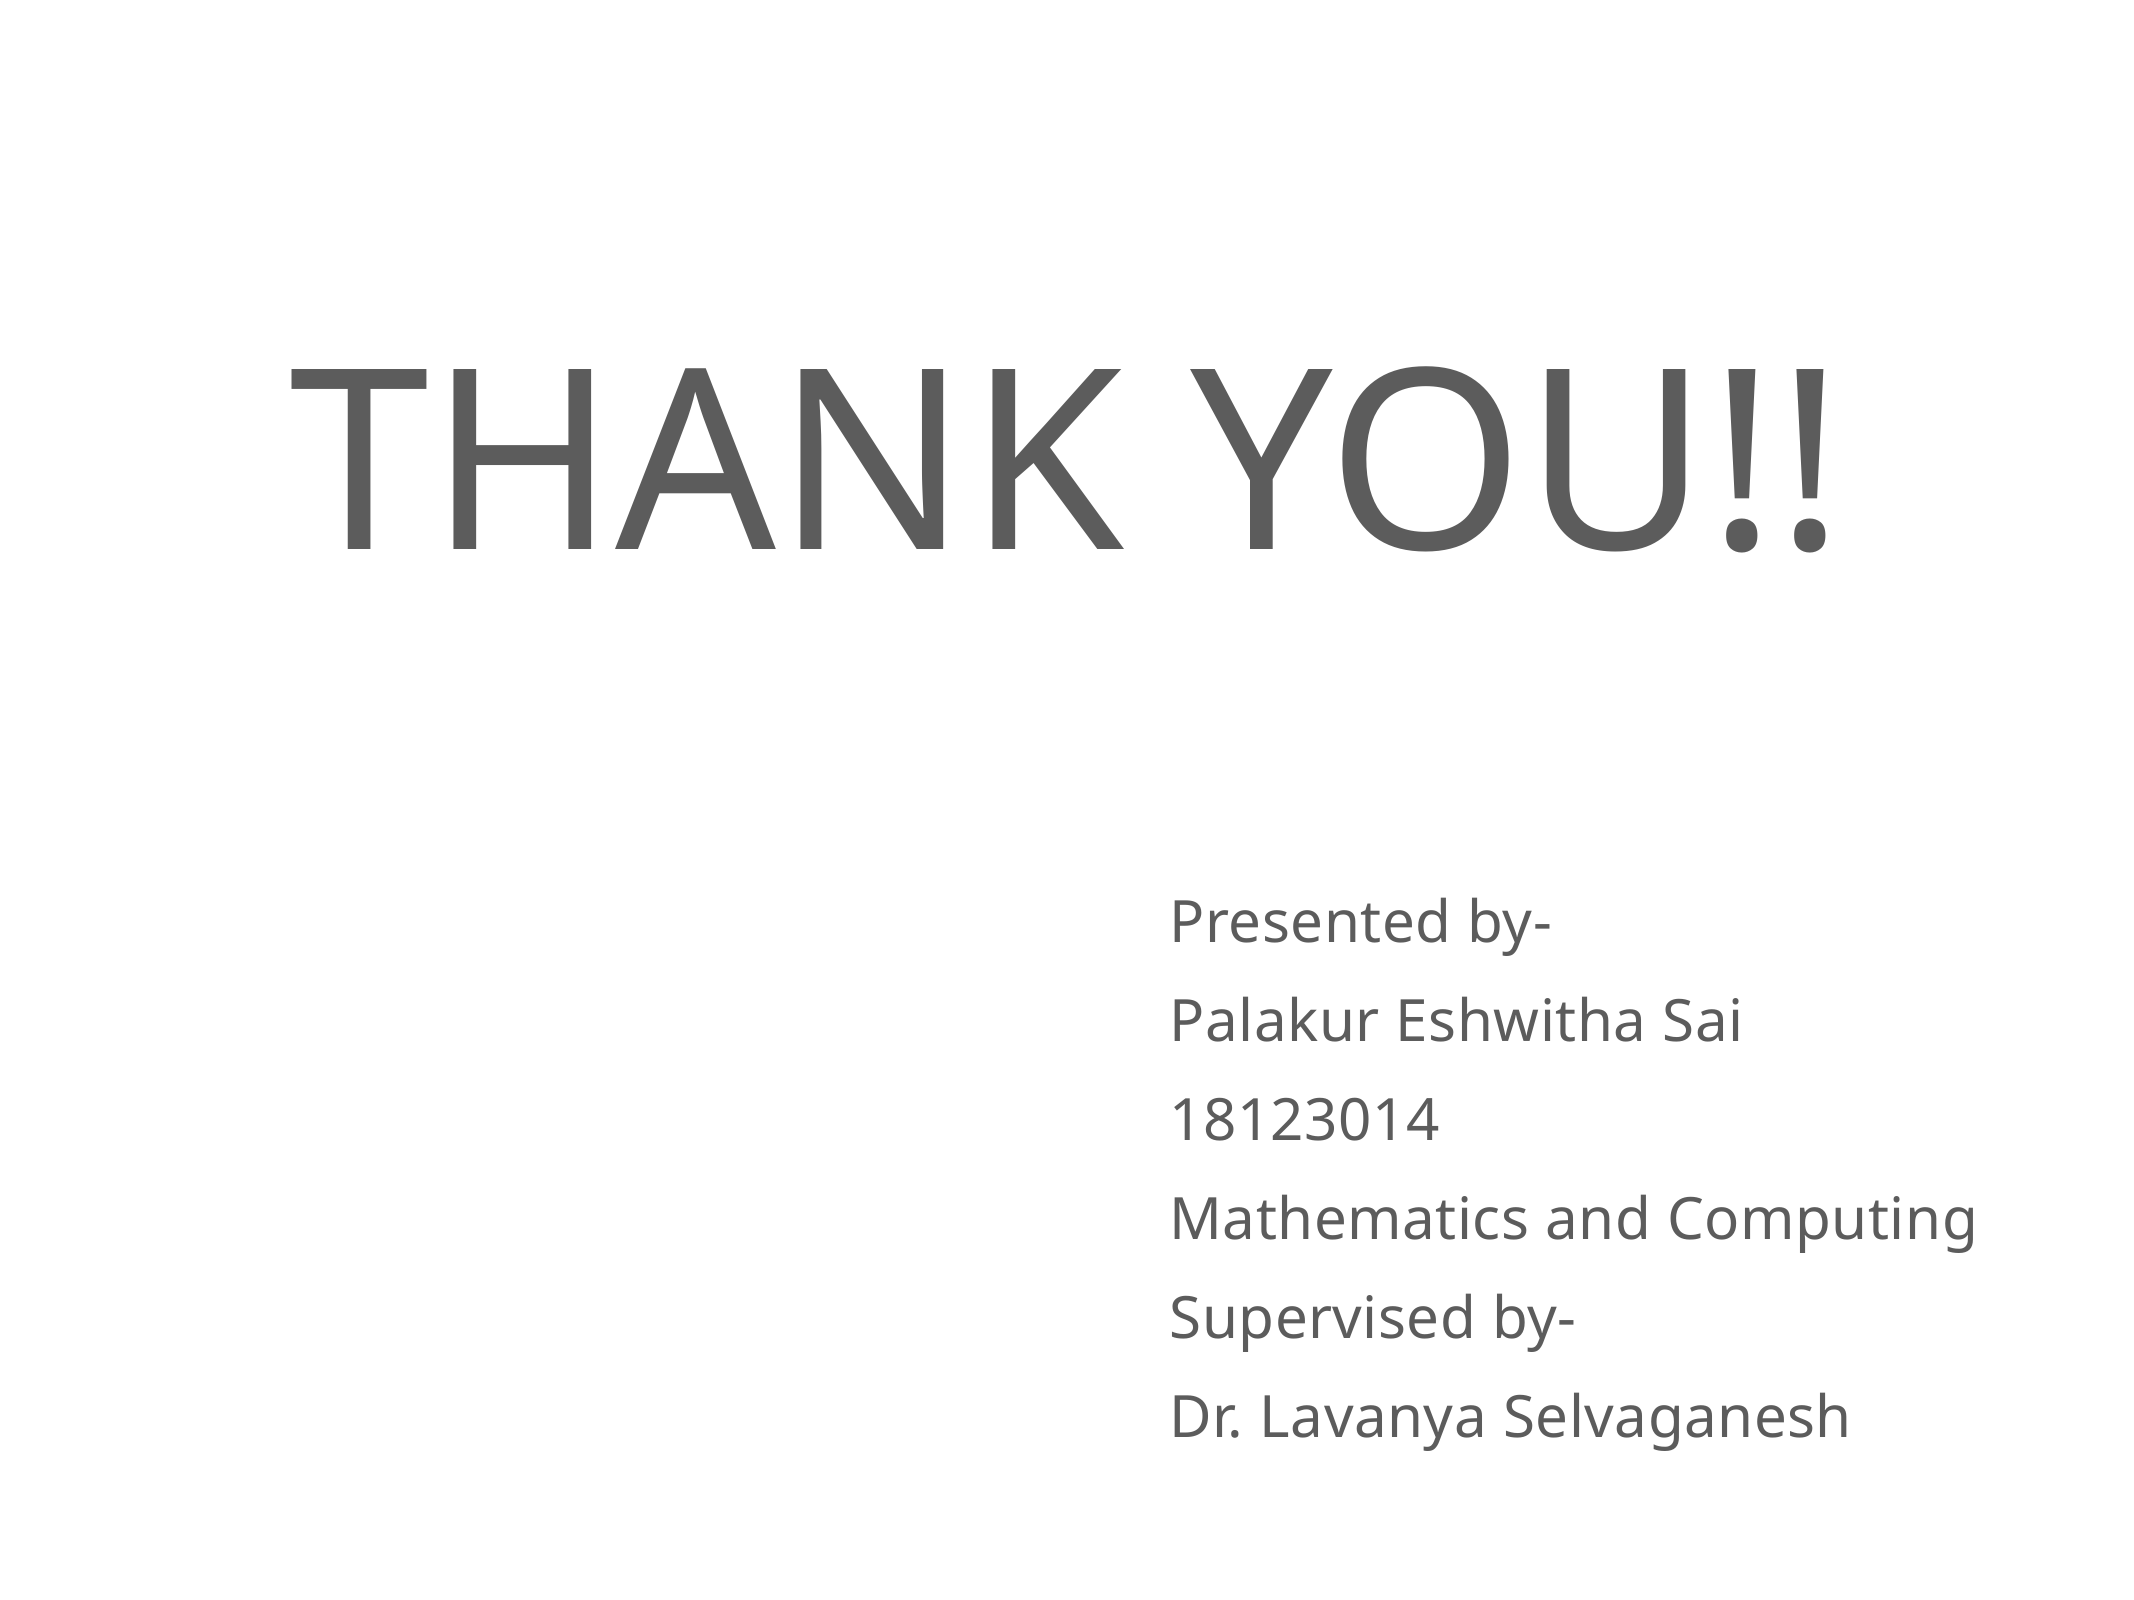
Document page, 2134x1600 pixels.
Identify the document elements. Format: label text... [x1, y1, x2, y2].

title THANK YOU!! [93, 0, 2041, 607]
text_box Presented by- Palakur Eshwitha Sai 18123014 Mathematics and Computing Supervised by- Dr. Lavanya Selvaganesh [1161, 875, 1988, 1458]
